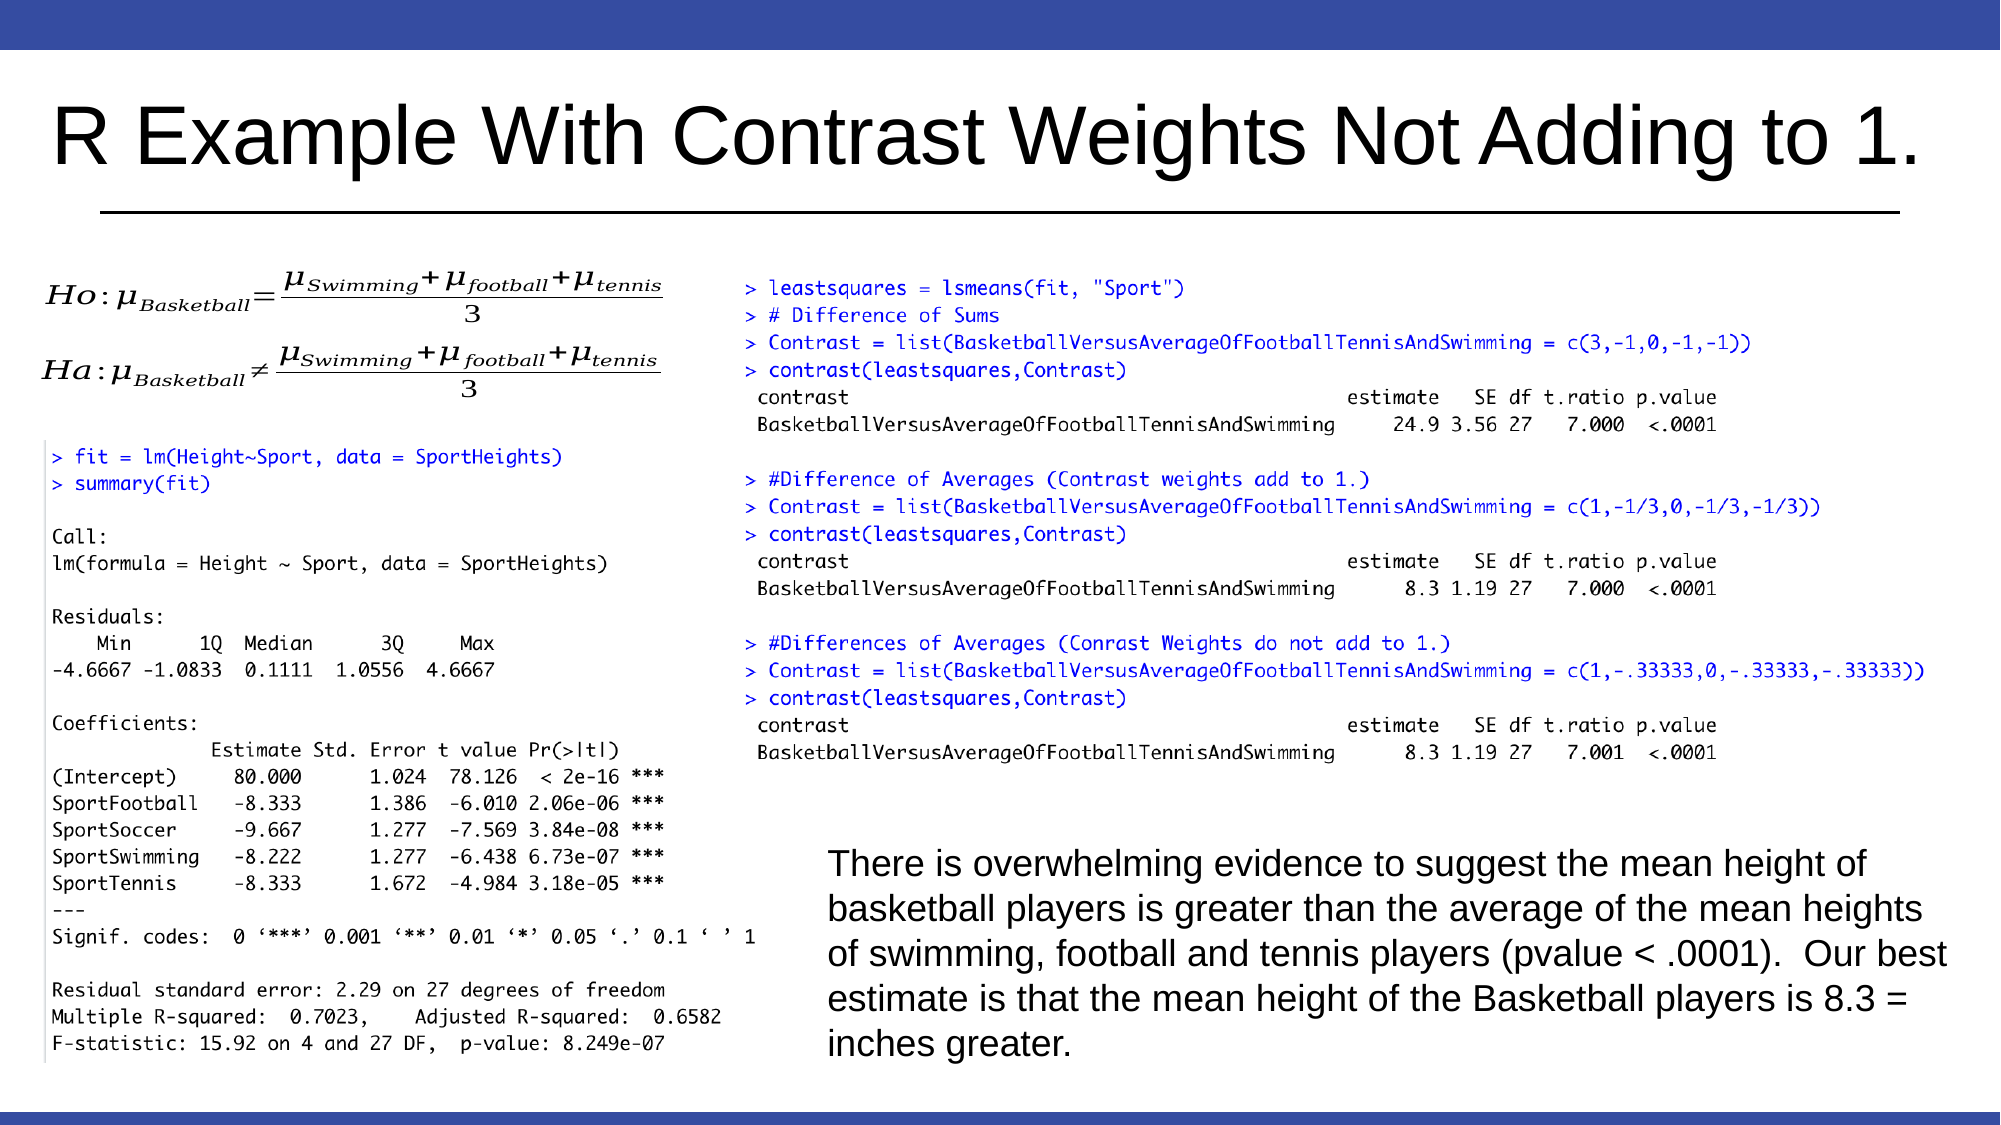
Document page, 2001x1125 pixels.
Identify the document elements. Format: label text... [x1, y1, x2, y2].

text_box There is overwhelming evidence to suggest the mean height of basketball players is greater than the average of the mean heights of swimming, football and tennis players (pvalue < .0001). Our best estimate is that the mean height of the Basketball players is 8.3 = inches greater. [812, 831, 1973, 1071]
picture [43, 267, 1932, 1063]
title R Example With Contrast Weights Not Adding to 1. [0, 37, 2000, 225]
